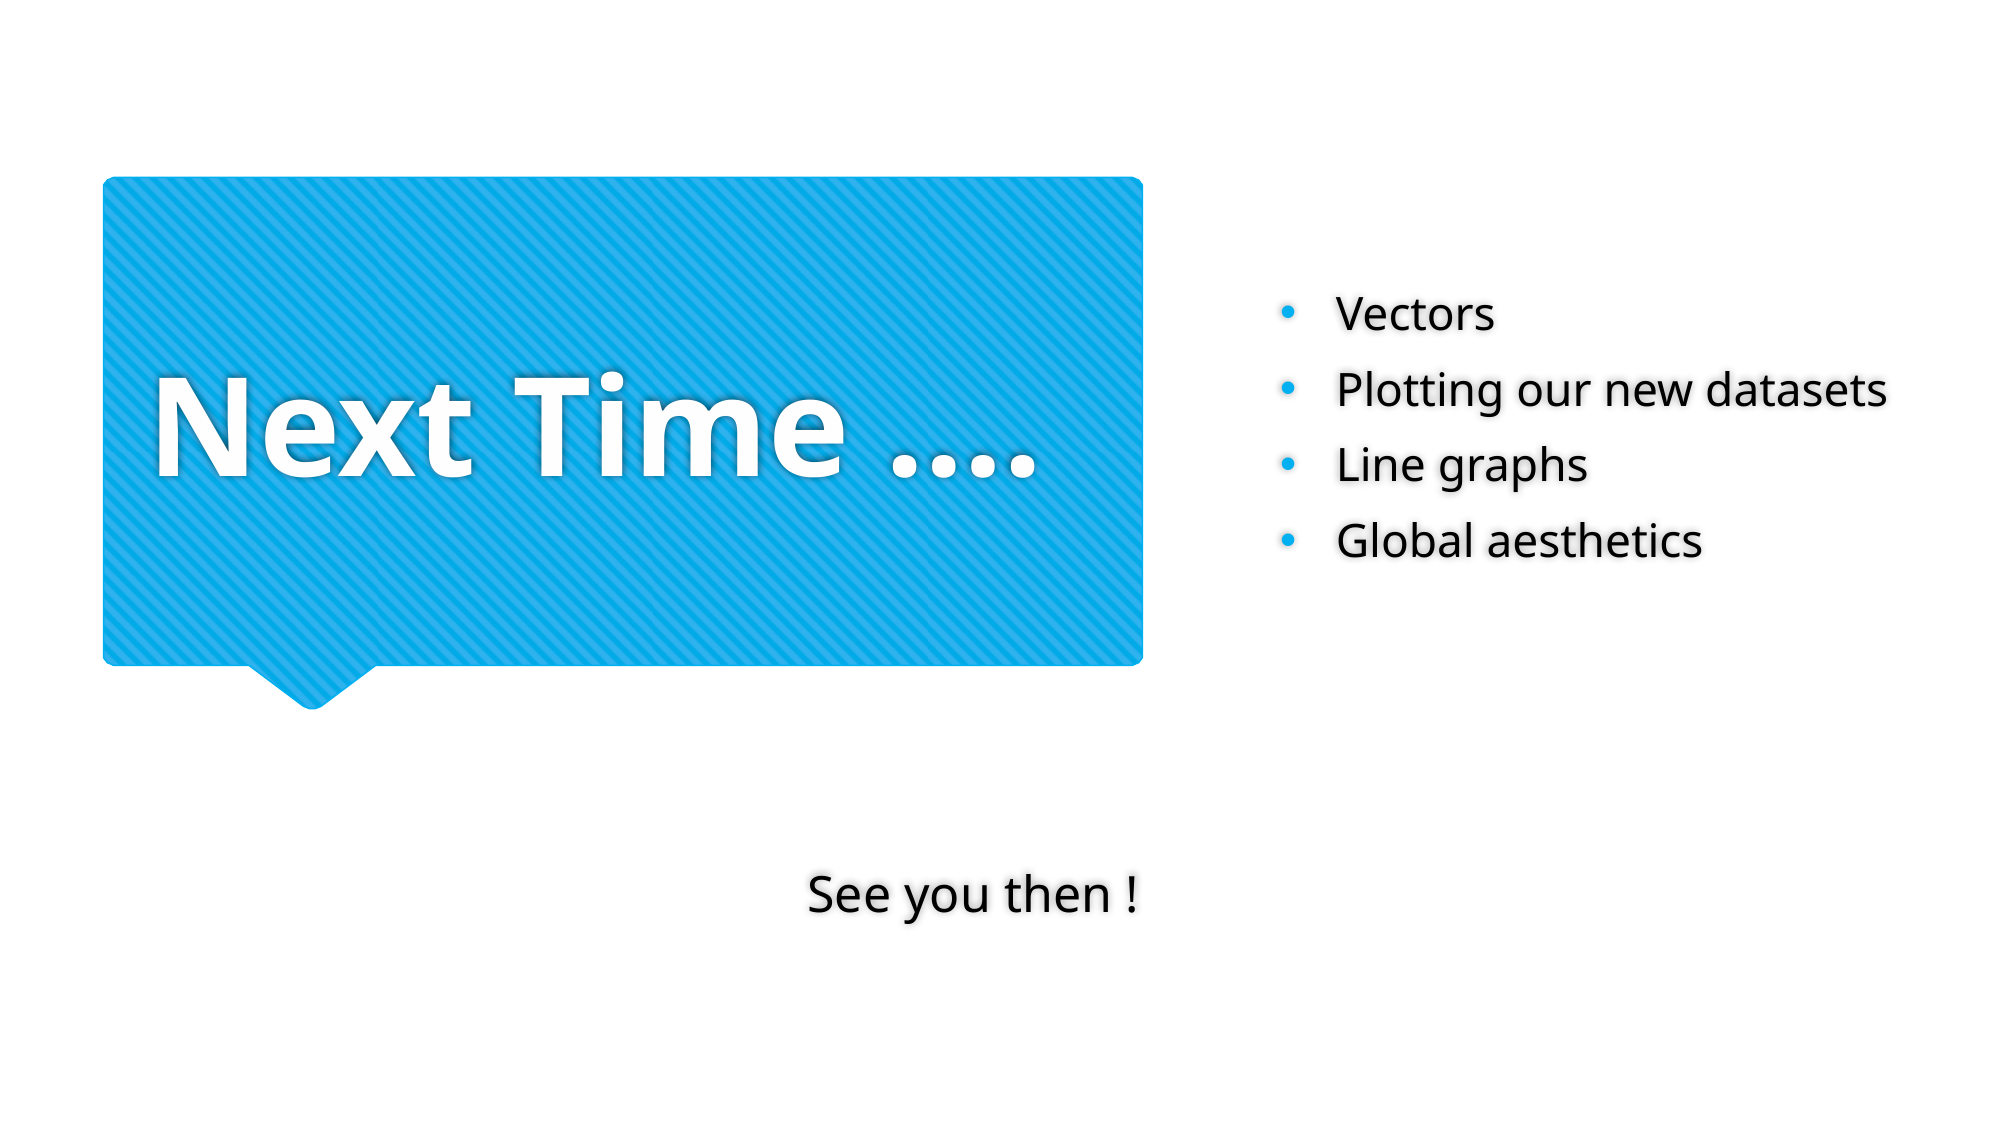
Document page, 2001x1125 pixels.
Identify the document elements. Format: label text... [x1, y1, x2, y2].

list See you then ! [792, 854, 2000, 1125]
text_box Vectors Plotting our new datasets Line graphs Global aesthetics [1264, 276, 1918, 610]
title Next Time …. [132, 315, 1100, 512]
